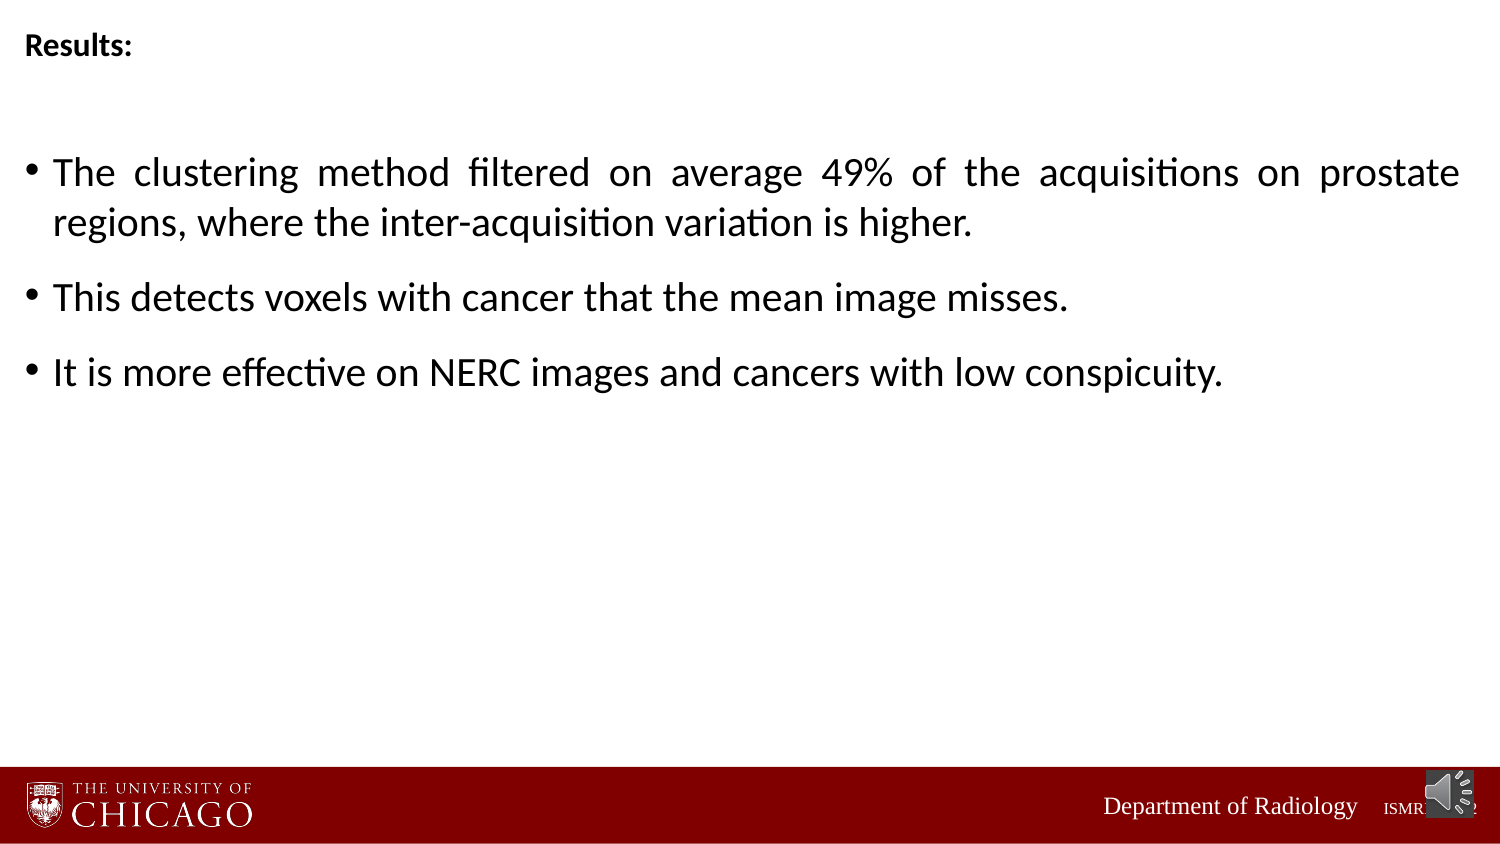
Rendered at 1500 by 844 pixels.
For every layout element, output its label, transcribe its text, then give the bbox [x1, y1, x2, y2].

picture [27, 782, 252, 828]
text_box The clustering method filtered on average 49% of the acquisitions on prostate regions, where the inter-acquisition variation is higher. This detects voxels with cancer that the mean image misses. It is more effective on NERC images and cancers with low conspicuity. [9, 62, 1476, 402]
text_box Results: [10, 15, 1490, 71]
picture [1424, 768, 1475, 819]
